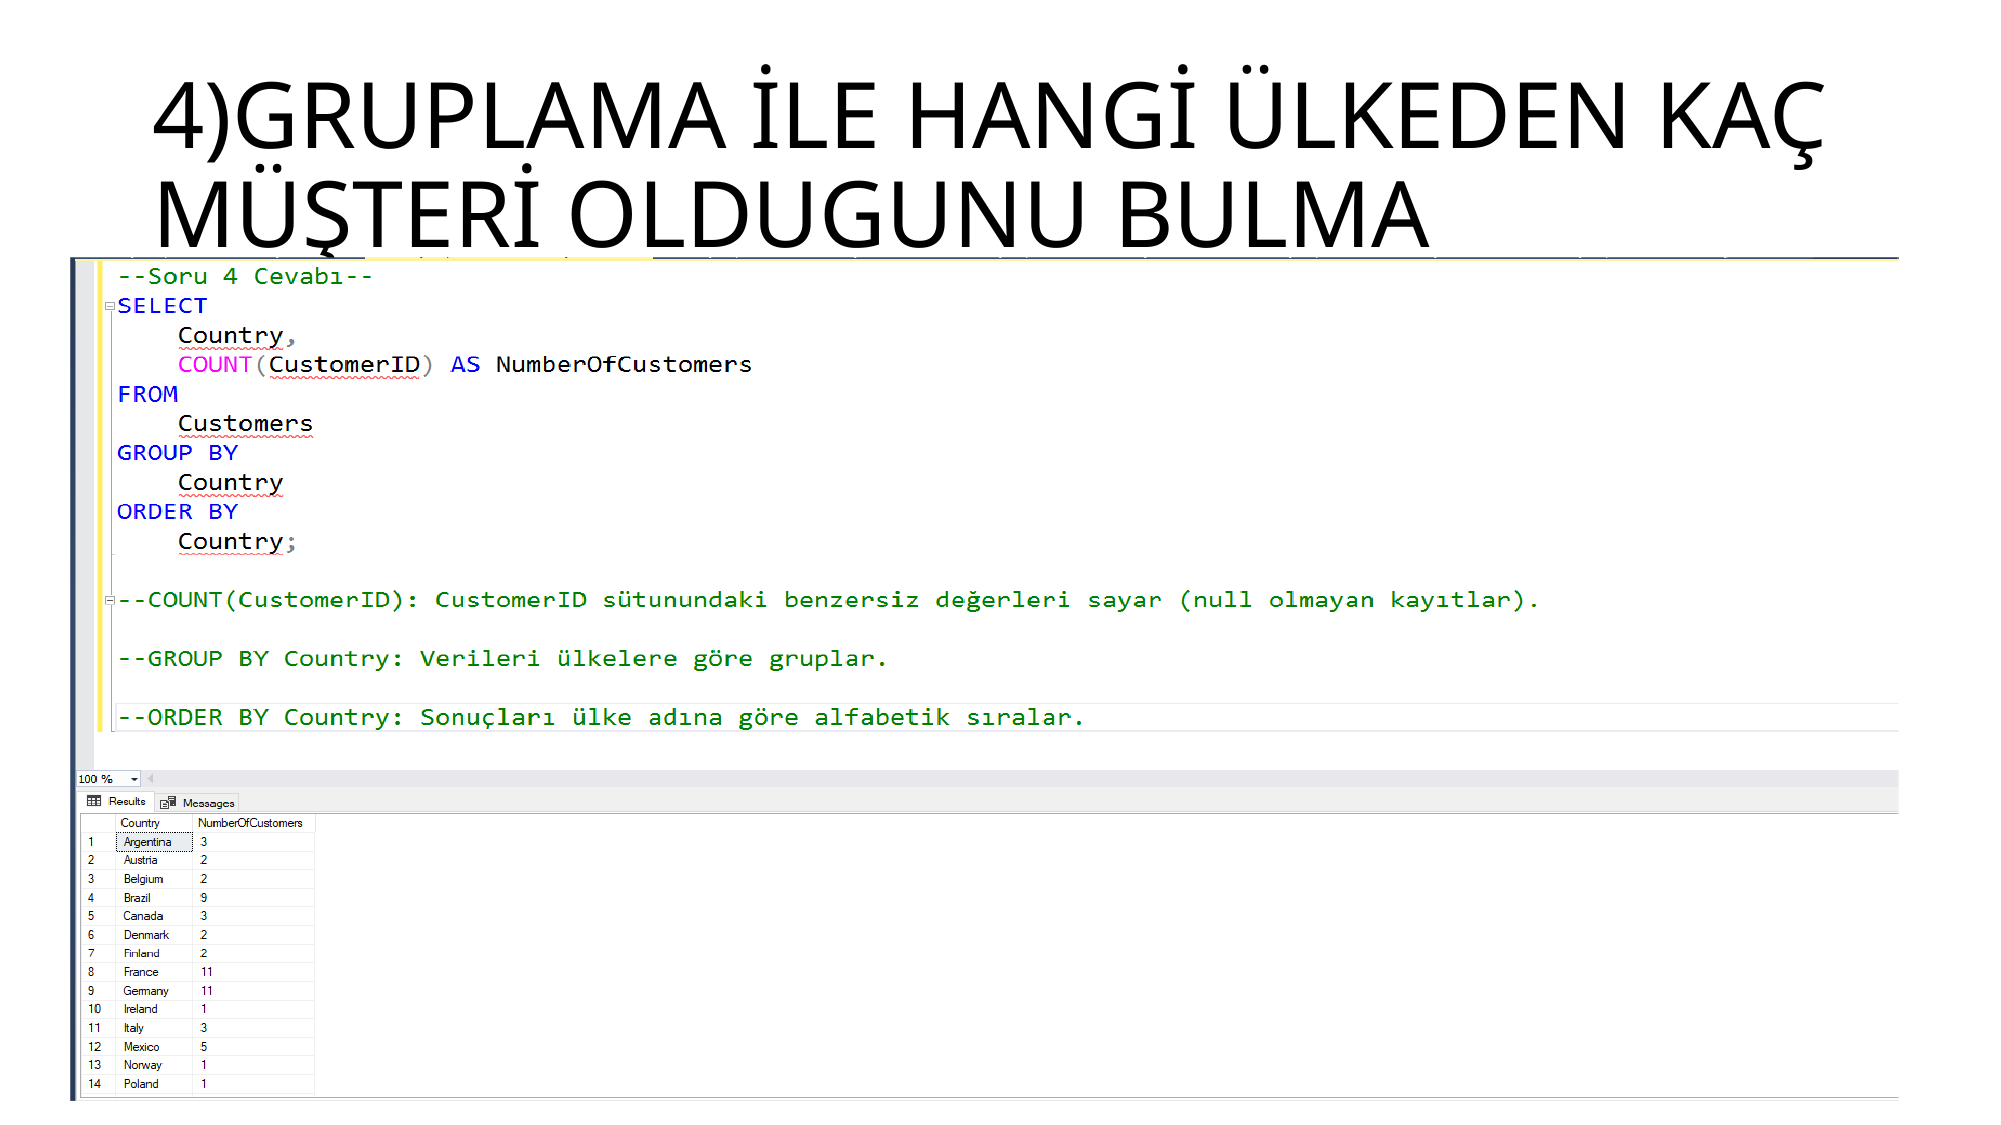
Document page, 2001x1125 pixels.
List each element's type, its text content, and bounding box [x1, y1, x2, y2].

title 4)GRUPLAMA İLE HANGİ ÜLKEDEN KAÇ MÜŞTERİ OLDUGUNU BULMA [137, 59, 1863, 257]
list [70, 257, 1900, 1101]
